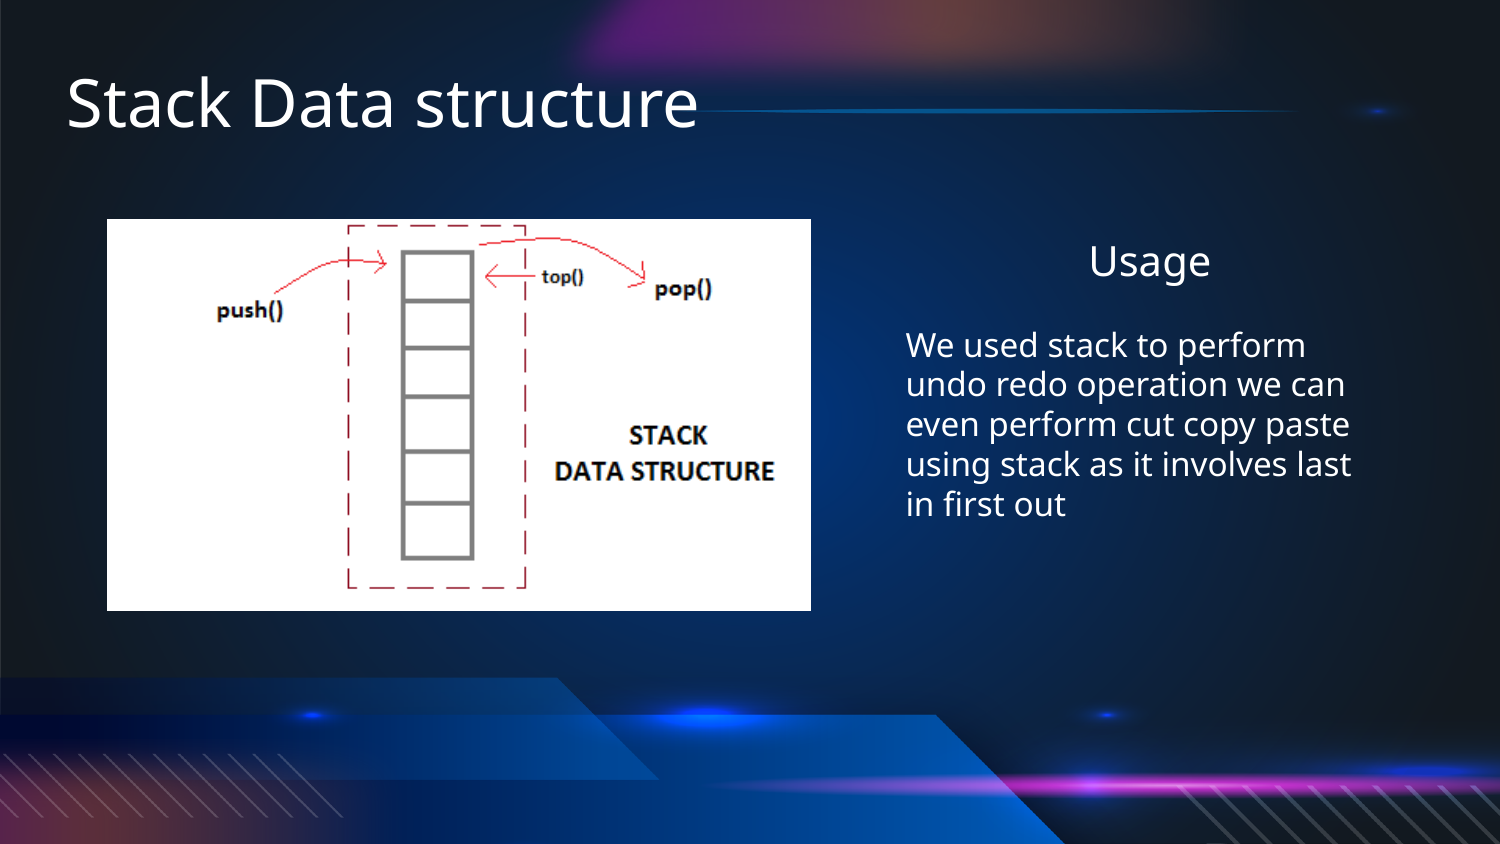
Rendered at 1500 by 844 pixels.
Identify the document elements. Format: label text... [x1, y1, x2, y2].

picture [0, 0, 1500, 844]
text_box Stack Data structure [0, 46, 1101, 172]
text_box We used stack to perform undo redo operation we can even perform cut copy paste using stack as it involves last in first out [890, 309, 1383, 510]
text_box Usage [890, 219, 1383, 309]
